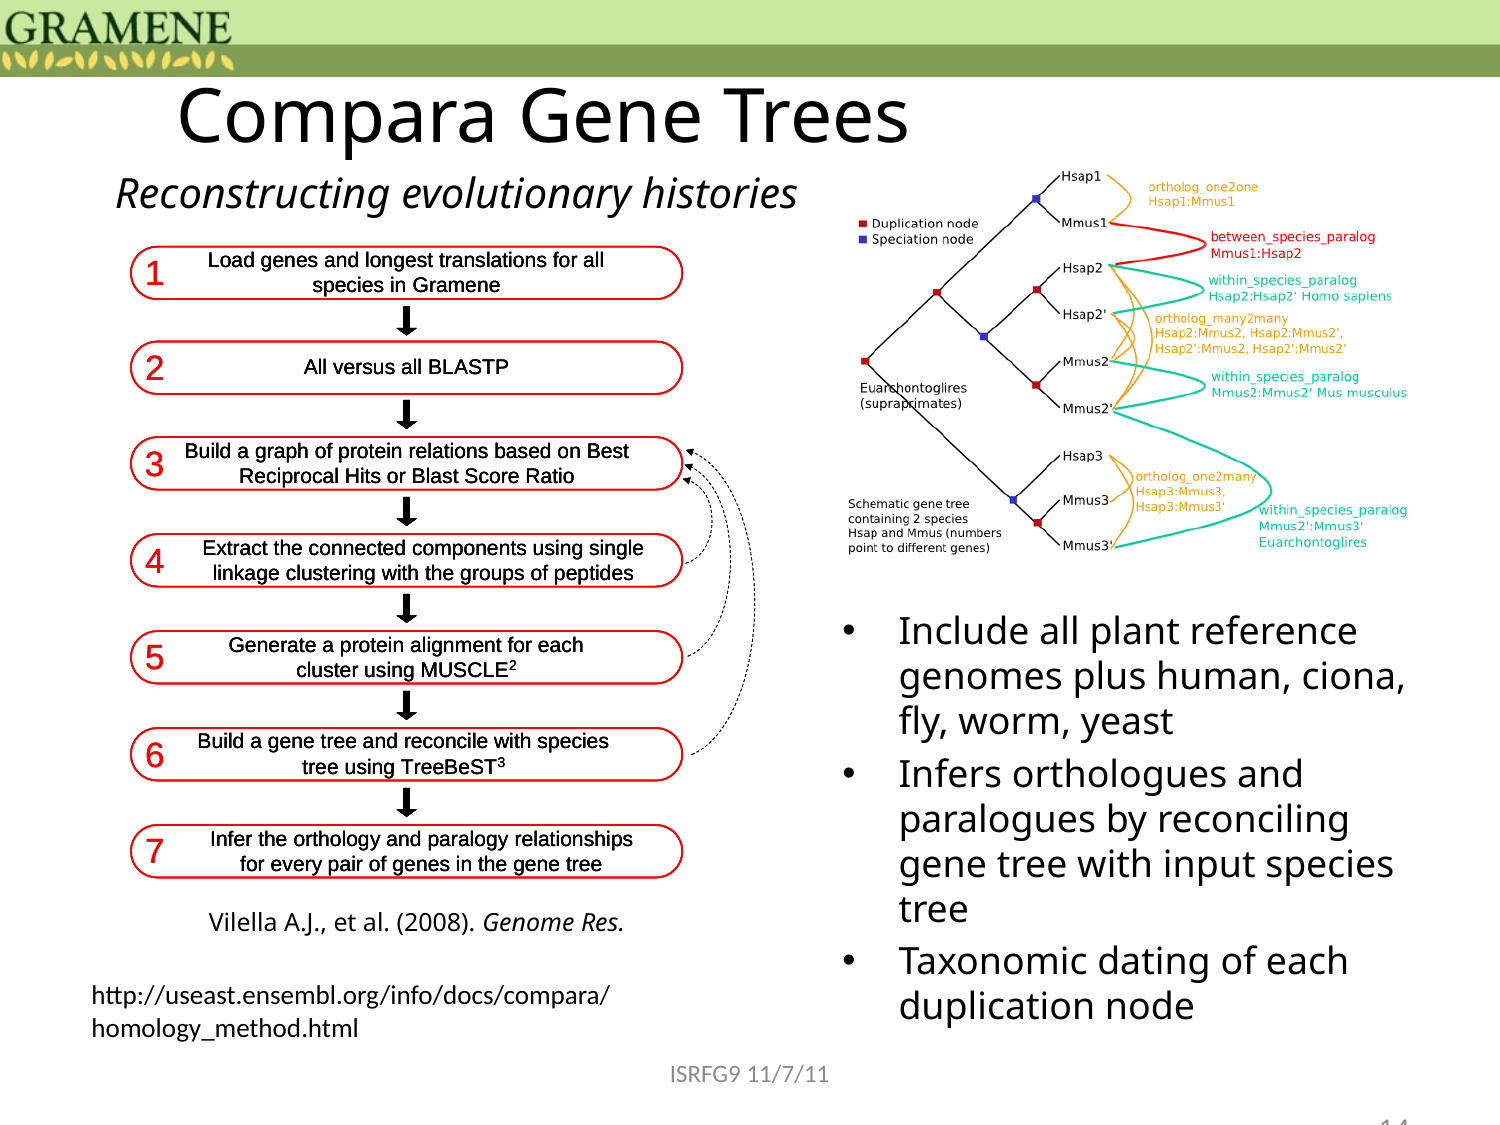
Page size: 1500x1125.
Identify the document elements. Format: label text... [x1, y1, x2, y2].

list Include all plant reference genomes plus human, ciona, fly, worm, yeast Infers orthologues and paralogues by reconciling gene tree with input species tree Taxonomic dating of each duplication node [827, 599, 1425, 1048]
title Compara Gene Trees [0, 71, 1182, 153]
text_box Vilella A.J., et al. (2008). Genome Res. [193, 899, 641, 945]
text_box http://useast.ensembl.org/info/docs/compara/homology_method.html [77, 970, 675, 1050]
picture [840, 160, 1426, 563]
footer ISRFG9 11/7/11 [512, 1042, 988, 1103]
picture [0, 0, 1500, 77]
picture [129, 244, 756, 880]
text_box Reconstructing evolutionary histories [101, 160, 813, 224]
slide_number 14 [1074, 1100, 1425, 1125]
